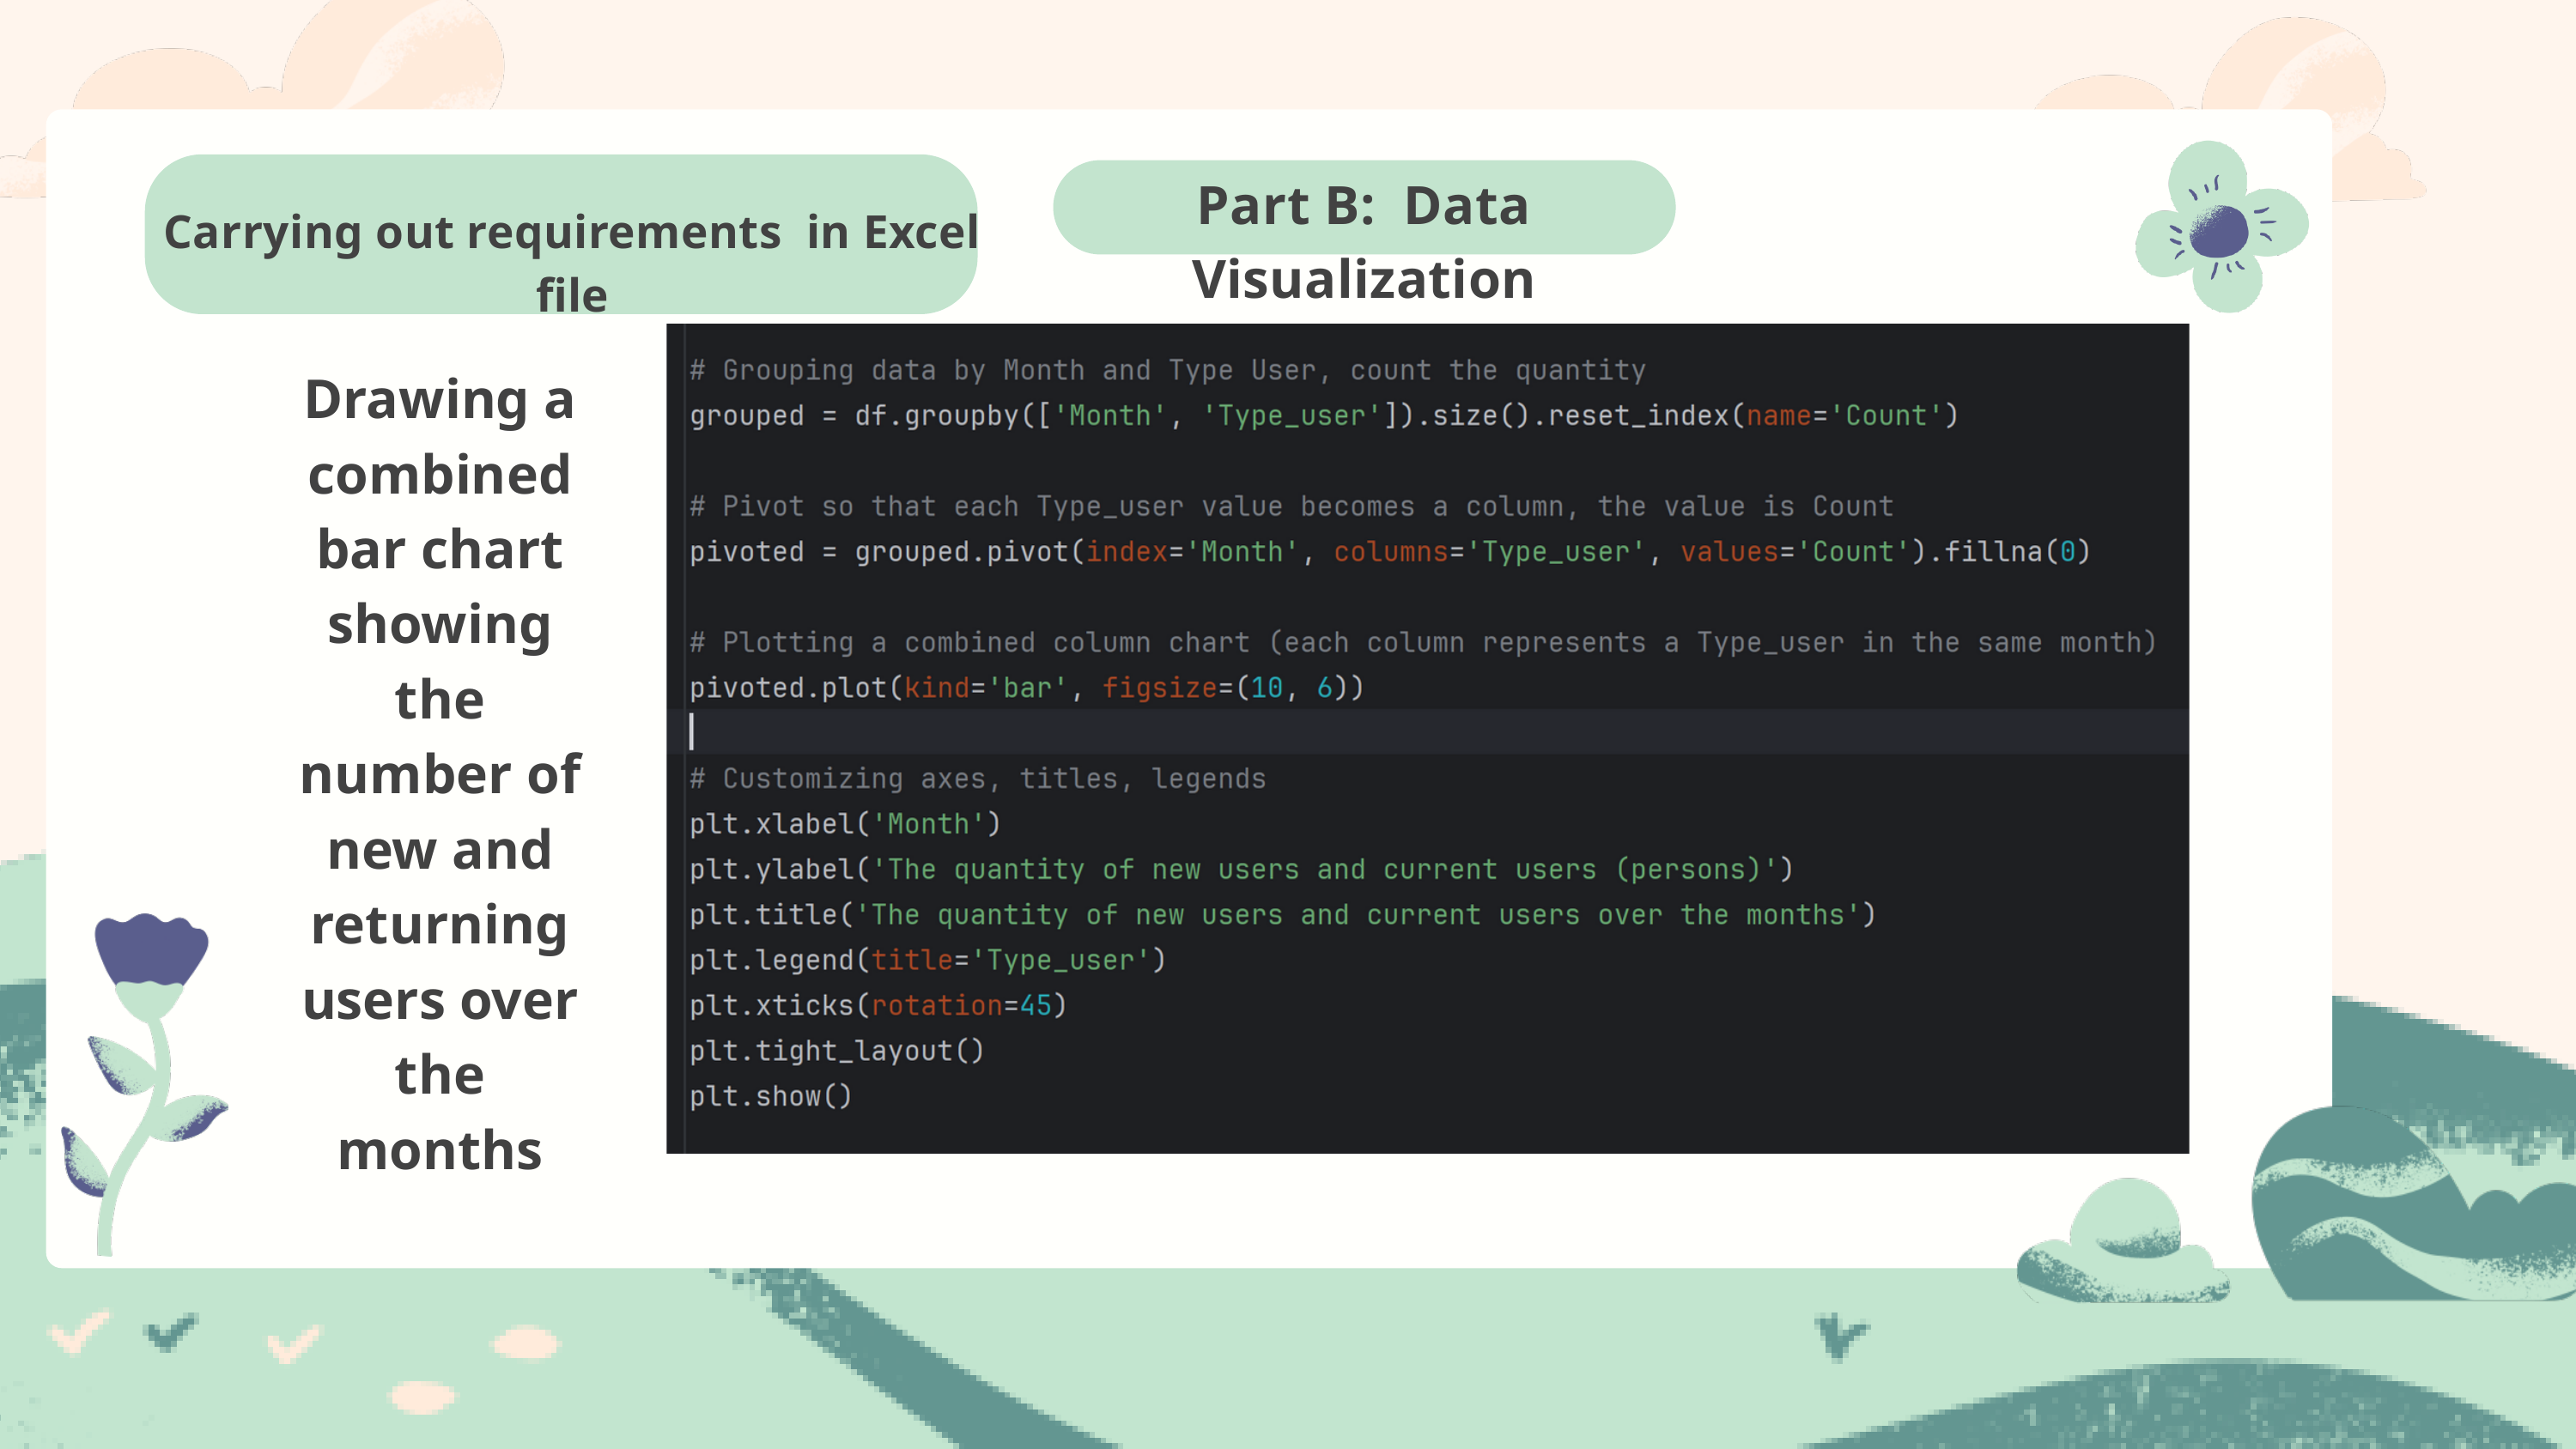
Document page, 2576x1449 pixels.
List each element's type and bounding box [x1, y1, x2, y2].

text_box [46, 109, 2333, 1269]
text_box [0, 0, 560, 203]
text_box [144, 154, 978, 315]
text_box [1053, 160, 1676, 255]
text_box [0, 809, 2576, 1449]
text_box [2016, 1104, 2576, 1304]
text_box [1947, 15, 2432, 203]
